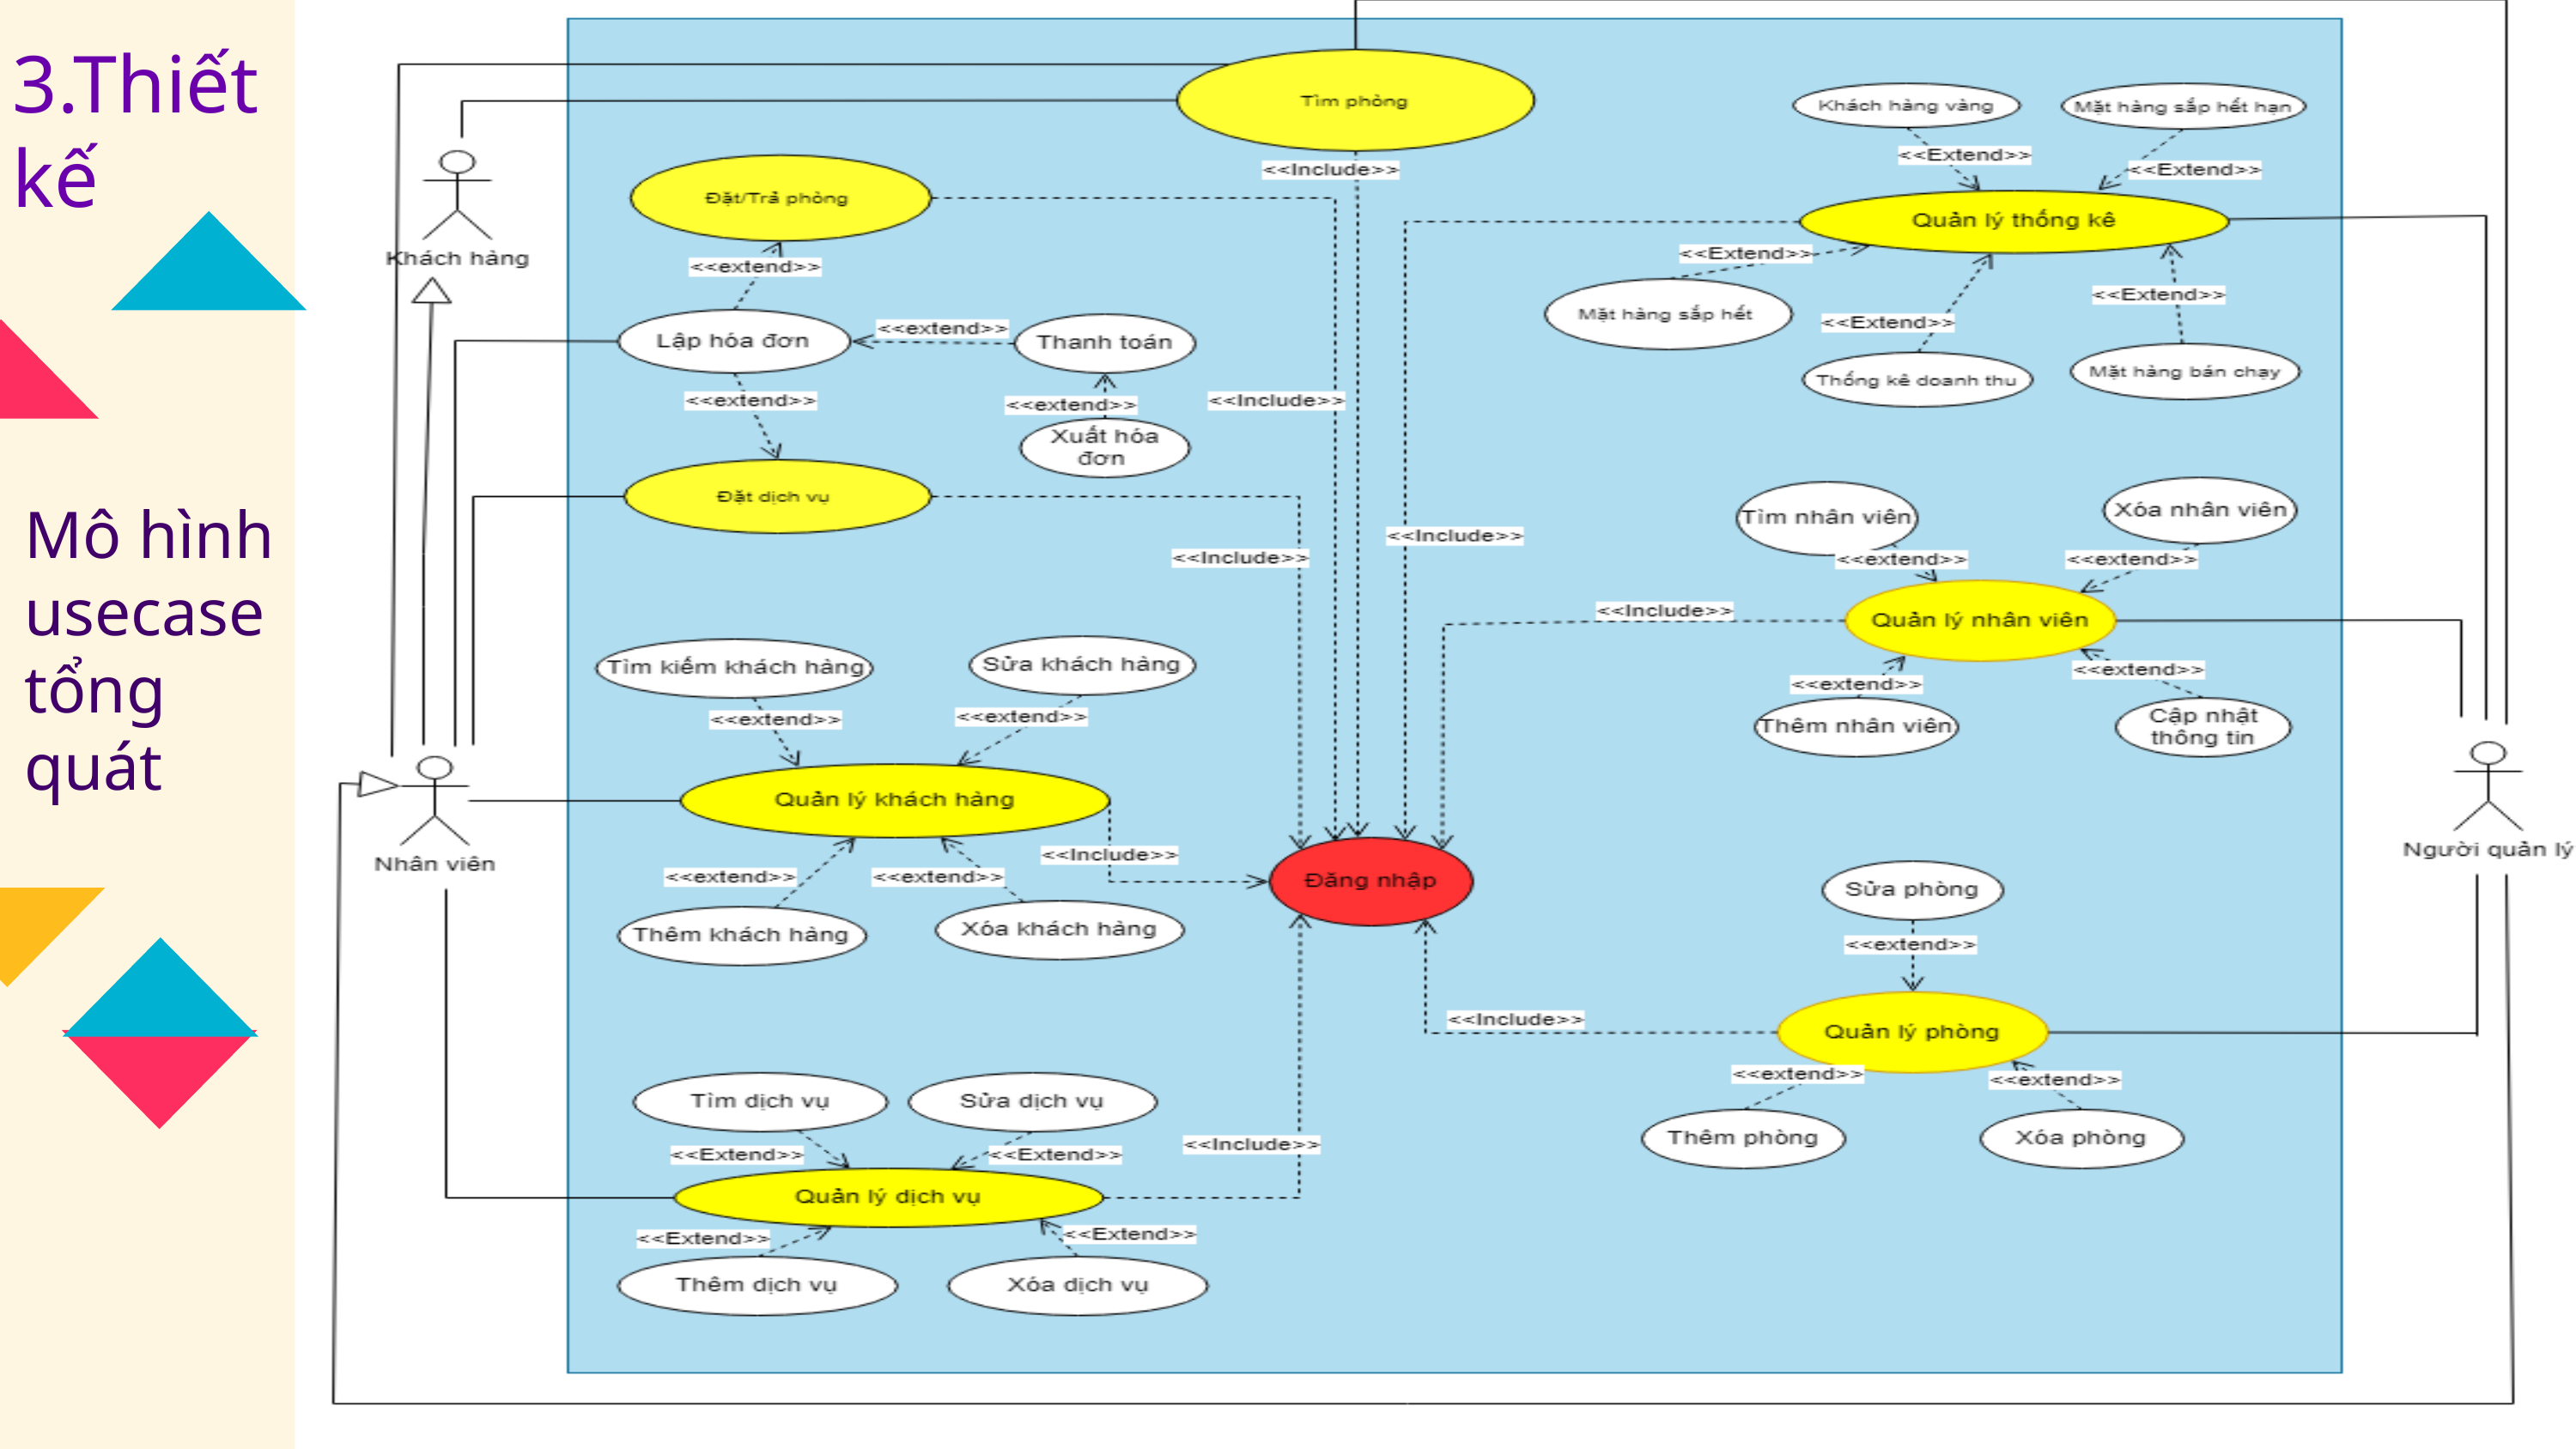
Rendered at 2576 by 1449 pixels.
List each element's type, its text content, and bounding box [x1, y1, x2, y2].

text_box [0, 318, 100, 419]
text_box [61, 1043, 258, 1130]
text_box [111, 210, 307, 311]
picture [295, 0, 2576, 1449]
text_box 3.Thiết kế [0, 27, 289, 229]
text_box Mô hình usecase tổng quát [11, 487, 289, 809]
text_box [62, 937, 259, 1037]
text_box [0, 887, 106, 987]
